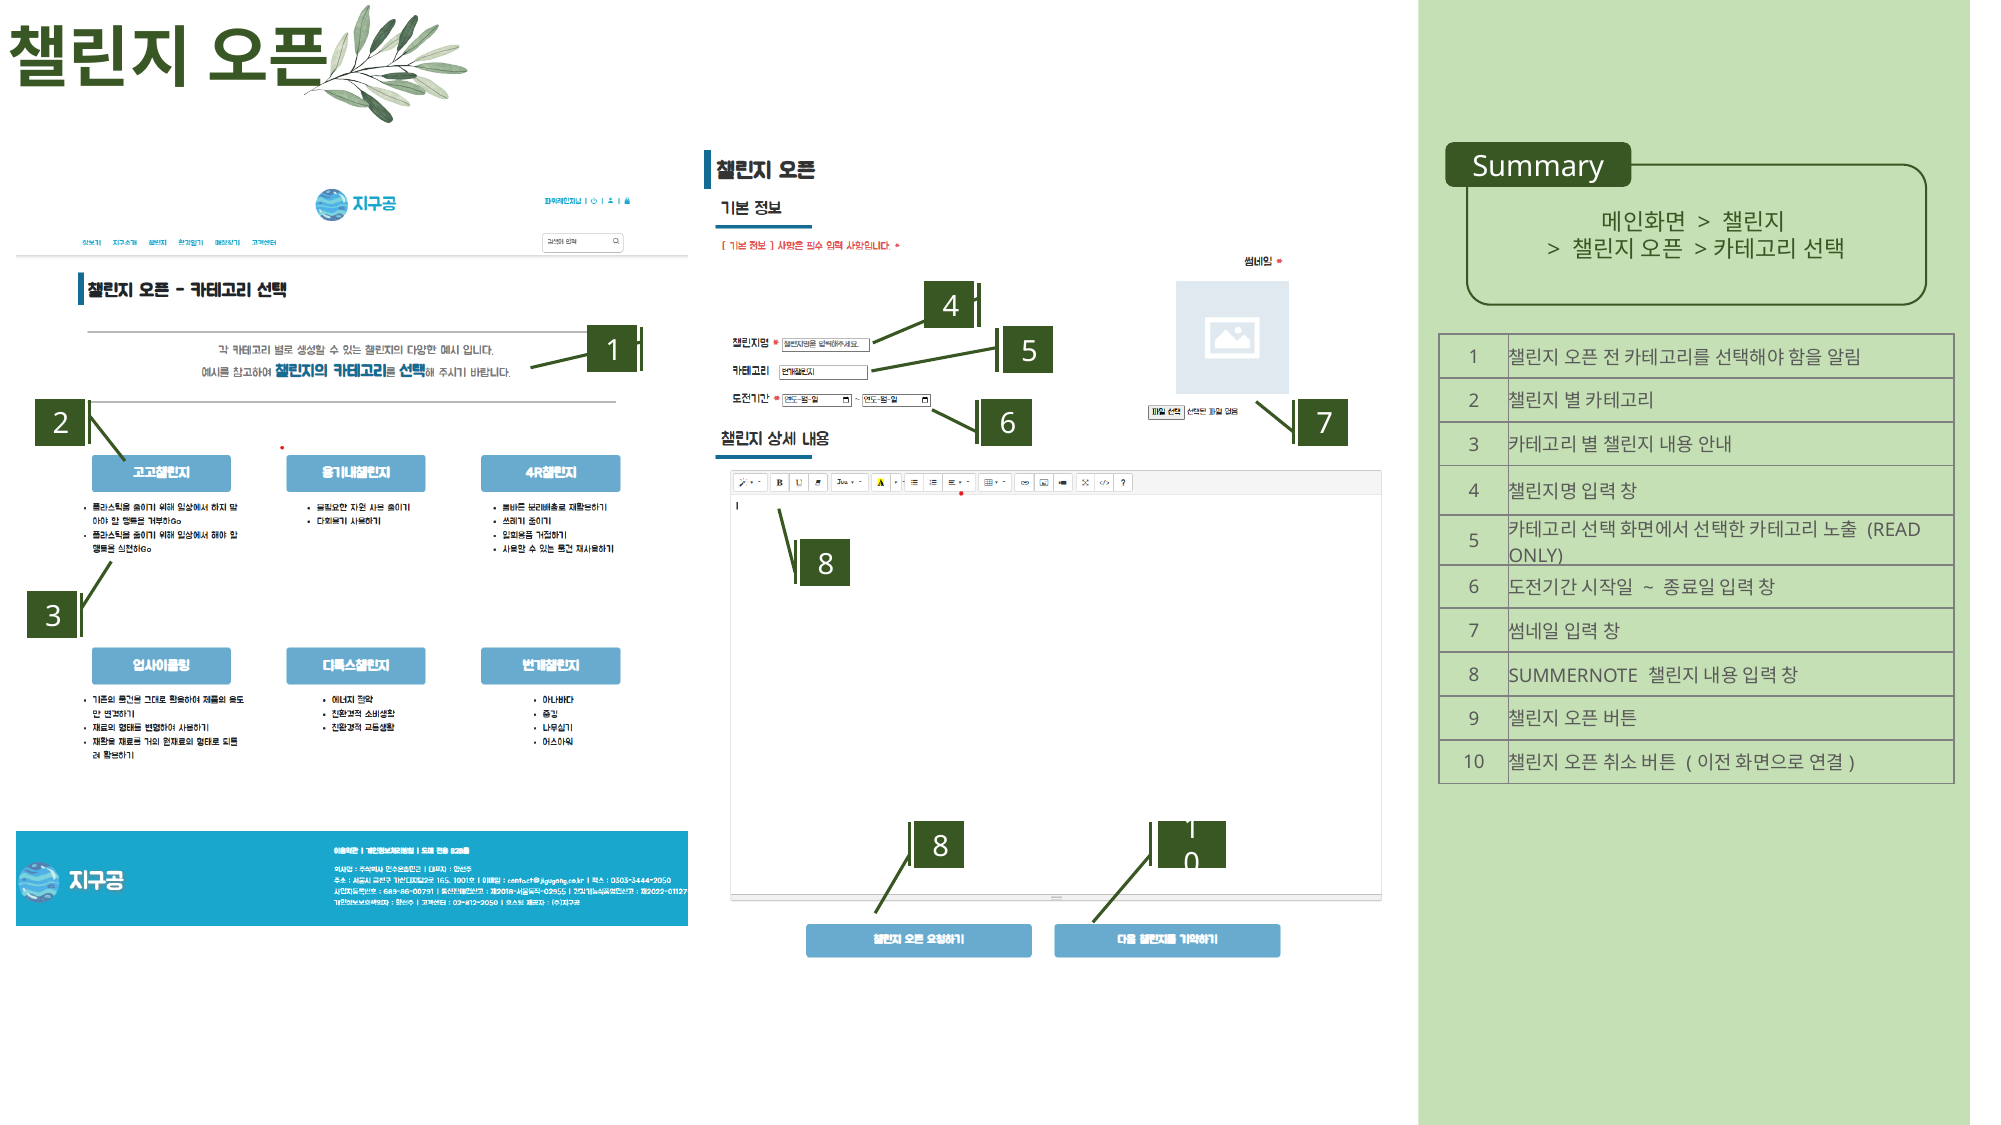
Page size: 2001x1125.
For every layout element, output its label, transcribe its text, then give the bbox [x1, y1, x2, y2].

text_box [35, 396, 126, 462]
picture [281, 0, 507, 179]
table_cell 챌린지 별 카테고리 [1509, 379, 1953, 421]
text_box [871, 324, 1052, 376]
table_cell 카테고리 별 챌린지 내용 안내 [1509, 423, 1953, 465]
table_cell 4 [1440, 466, 1508, 514]
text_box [28, 561, 112, 641]
table_cell 카테고리 선택 화면에서 선택한 카테고리 노출 (READ ONLY) [1509, 516, 1953, 564]
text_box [874, 818, 964, 914]
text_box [872, 279, 980, 324]
picture [16, 131, 1404, 967]
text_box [1255, 396, 1347, 448]
table_cell 9 [1440, 697, 1508, 739]
table_cell 도전기간 시작일 ~ 종료일 입력 창 [1509, 566, 1953, 607]
table_cell SUMMERNOTE 챌린지 내용 입력 창 [1509, 653, 1953, 695]
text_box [931, 396, 1031, 448]
table_cell 챌린지 오픈 버튼 [1509, 697, 1953, 739]
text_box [1092, 801, 1225, 923]
table_cell 3 [1440, 423, 1508, 465]
table_cell 썸네일 입력 창 [1509, 609, 1953, 651]
table_cell 7 [1440, 609, 1508, 651]
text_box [530, 323, 643, 375]
table_header 1 [1440, 335, 1508, 377]
text_box 챌린지 오픈 [0, 7, 310, 103]
table_header 챌린지 오픈 전 카테고리를 선택해야 함을 알림 [1509, 335, 1953, 377]
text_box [1446, 139, 1631, 190]
table_cell 챌린지명 입력 창 [1509, 466, 1953, 514]
table_cell 6 [1440, 566, 1508, 607]
table_cell 8 [1440, 653, 1508, 695]
table_cell 2 [1440, 379, 1508, 421]
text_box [778, 508, 849, 588]
table_cell 10 [1440, 741, 1508, 783]
table_cell 챌린지 오픈 취소 버튼 (이전 화면으로 연결) [1509, 741, 1953, 783]
table_cell 5 [1440, 516, 1508, 564]
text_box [1466, 164, 1927, 305]
text_box [1418, 0, 1970, 1125]
